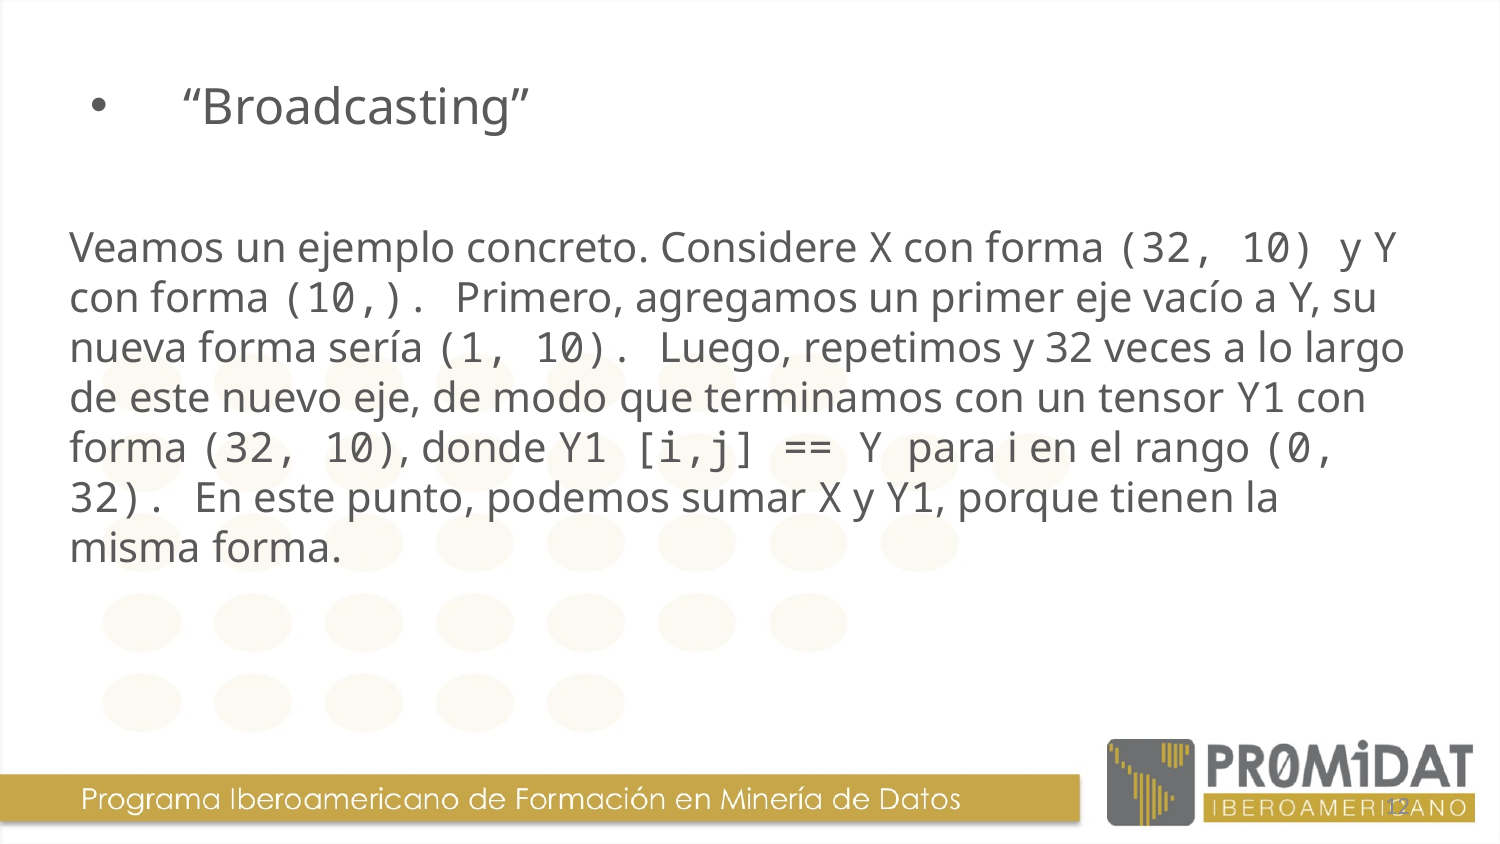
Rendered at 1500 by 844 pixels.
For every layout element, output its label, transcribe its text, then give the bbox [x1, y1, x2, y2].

list Veamos un ejemplo concreto. Considere X con forma (32, 10) y Y con forma (10,). Primero, agregamos un primer eje vacío a Y, su nueva forma sería (1, 10). Luego, repetimos y 32 veces a lo largo de este nuevo eje, de modo que terminamos con un tensor Y1 con forma (32, 10), donde Y1 [i,j] == Y para i en el rango (0, 32). En este punto, podemos sumar X y Y1, porque tienen la misma forma. [54, 155, 1425, 763]
title “Broadcasting” [75, 33, 1425, 155]
slide_number 12 [1074, 782, 1425, 828]
picture [0, 0, 1500, 844]
